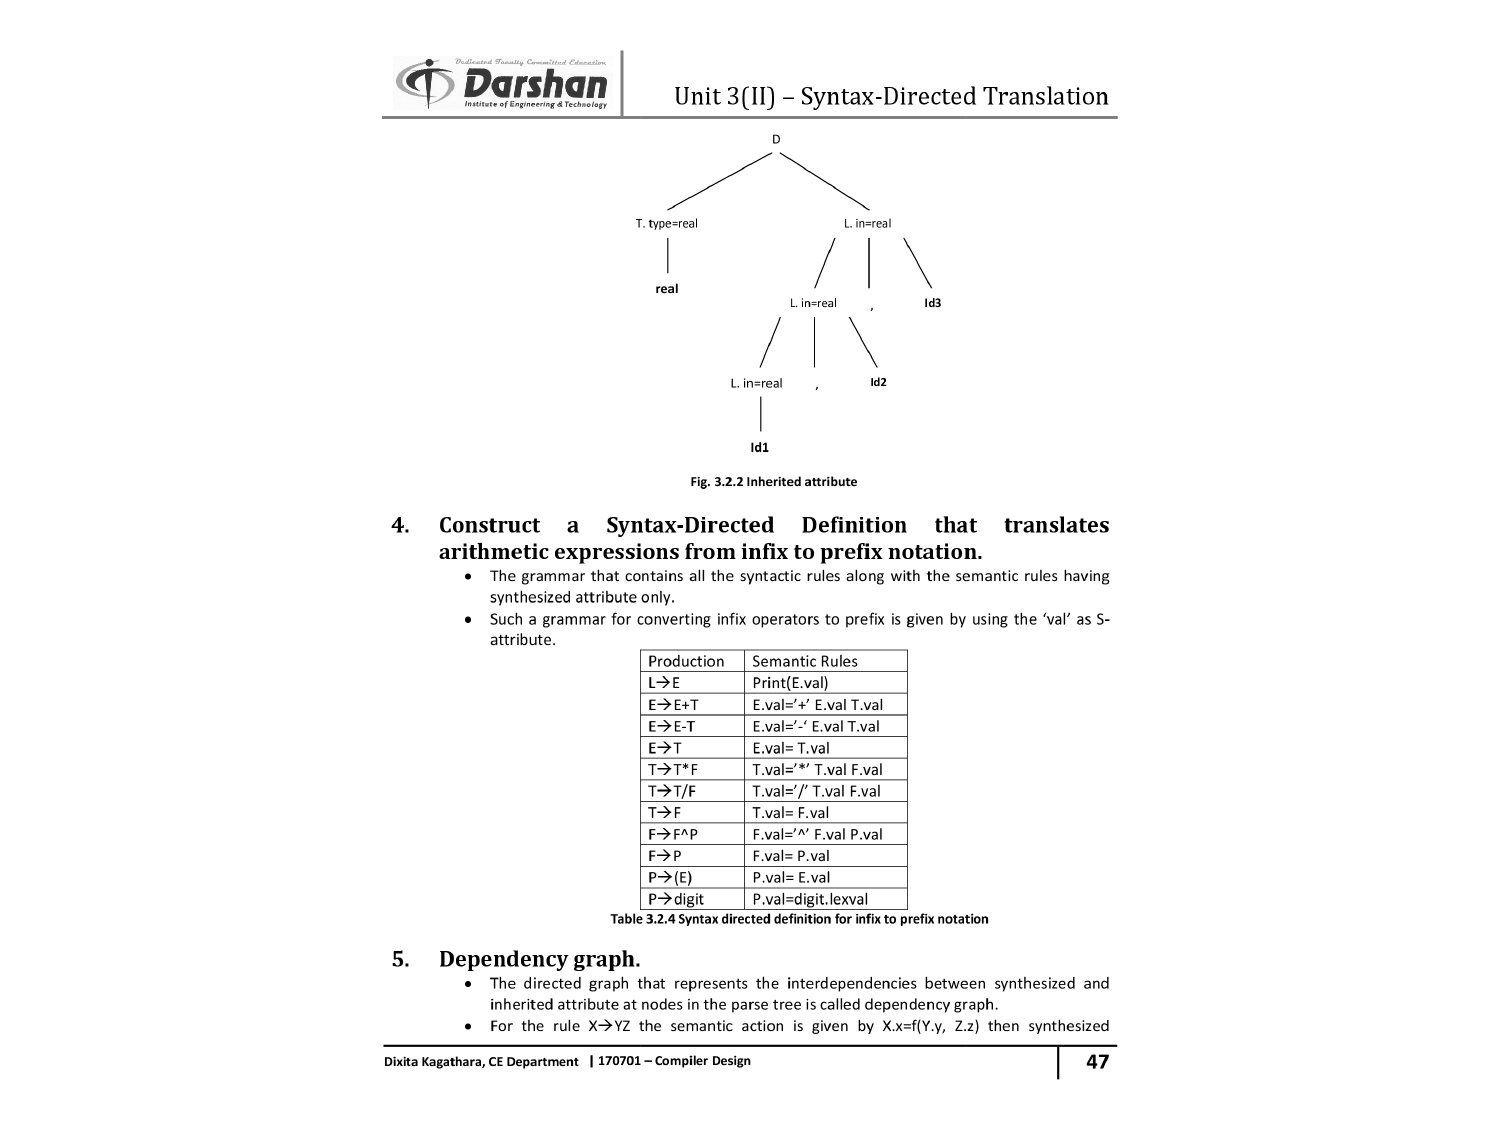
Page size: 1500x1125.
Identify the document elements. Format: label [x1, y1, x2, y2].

picture [313, 0, 1187, 1125]
